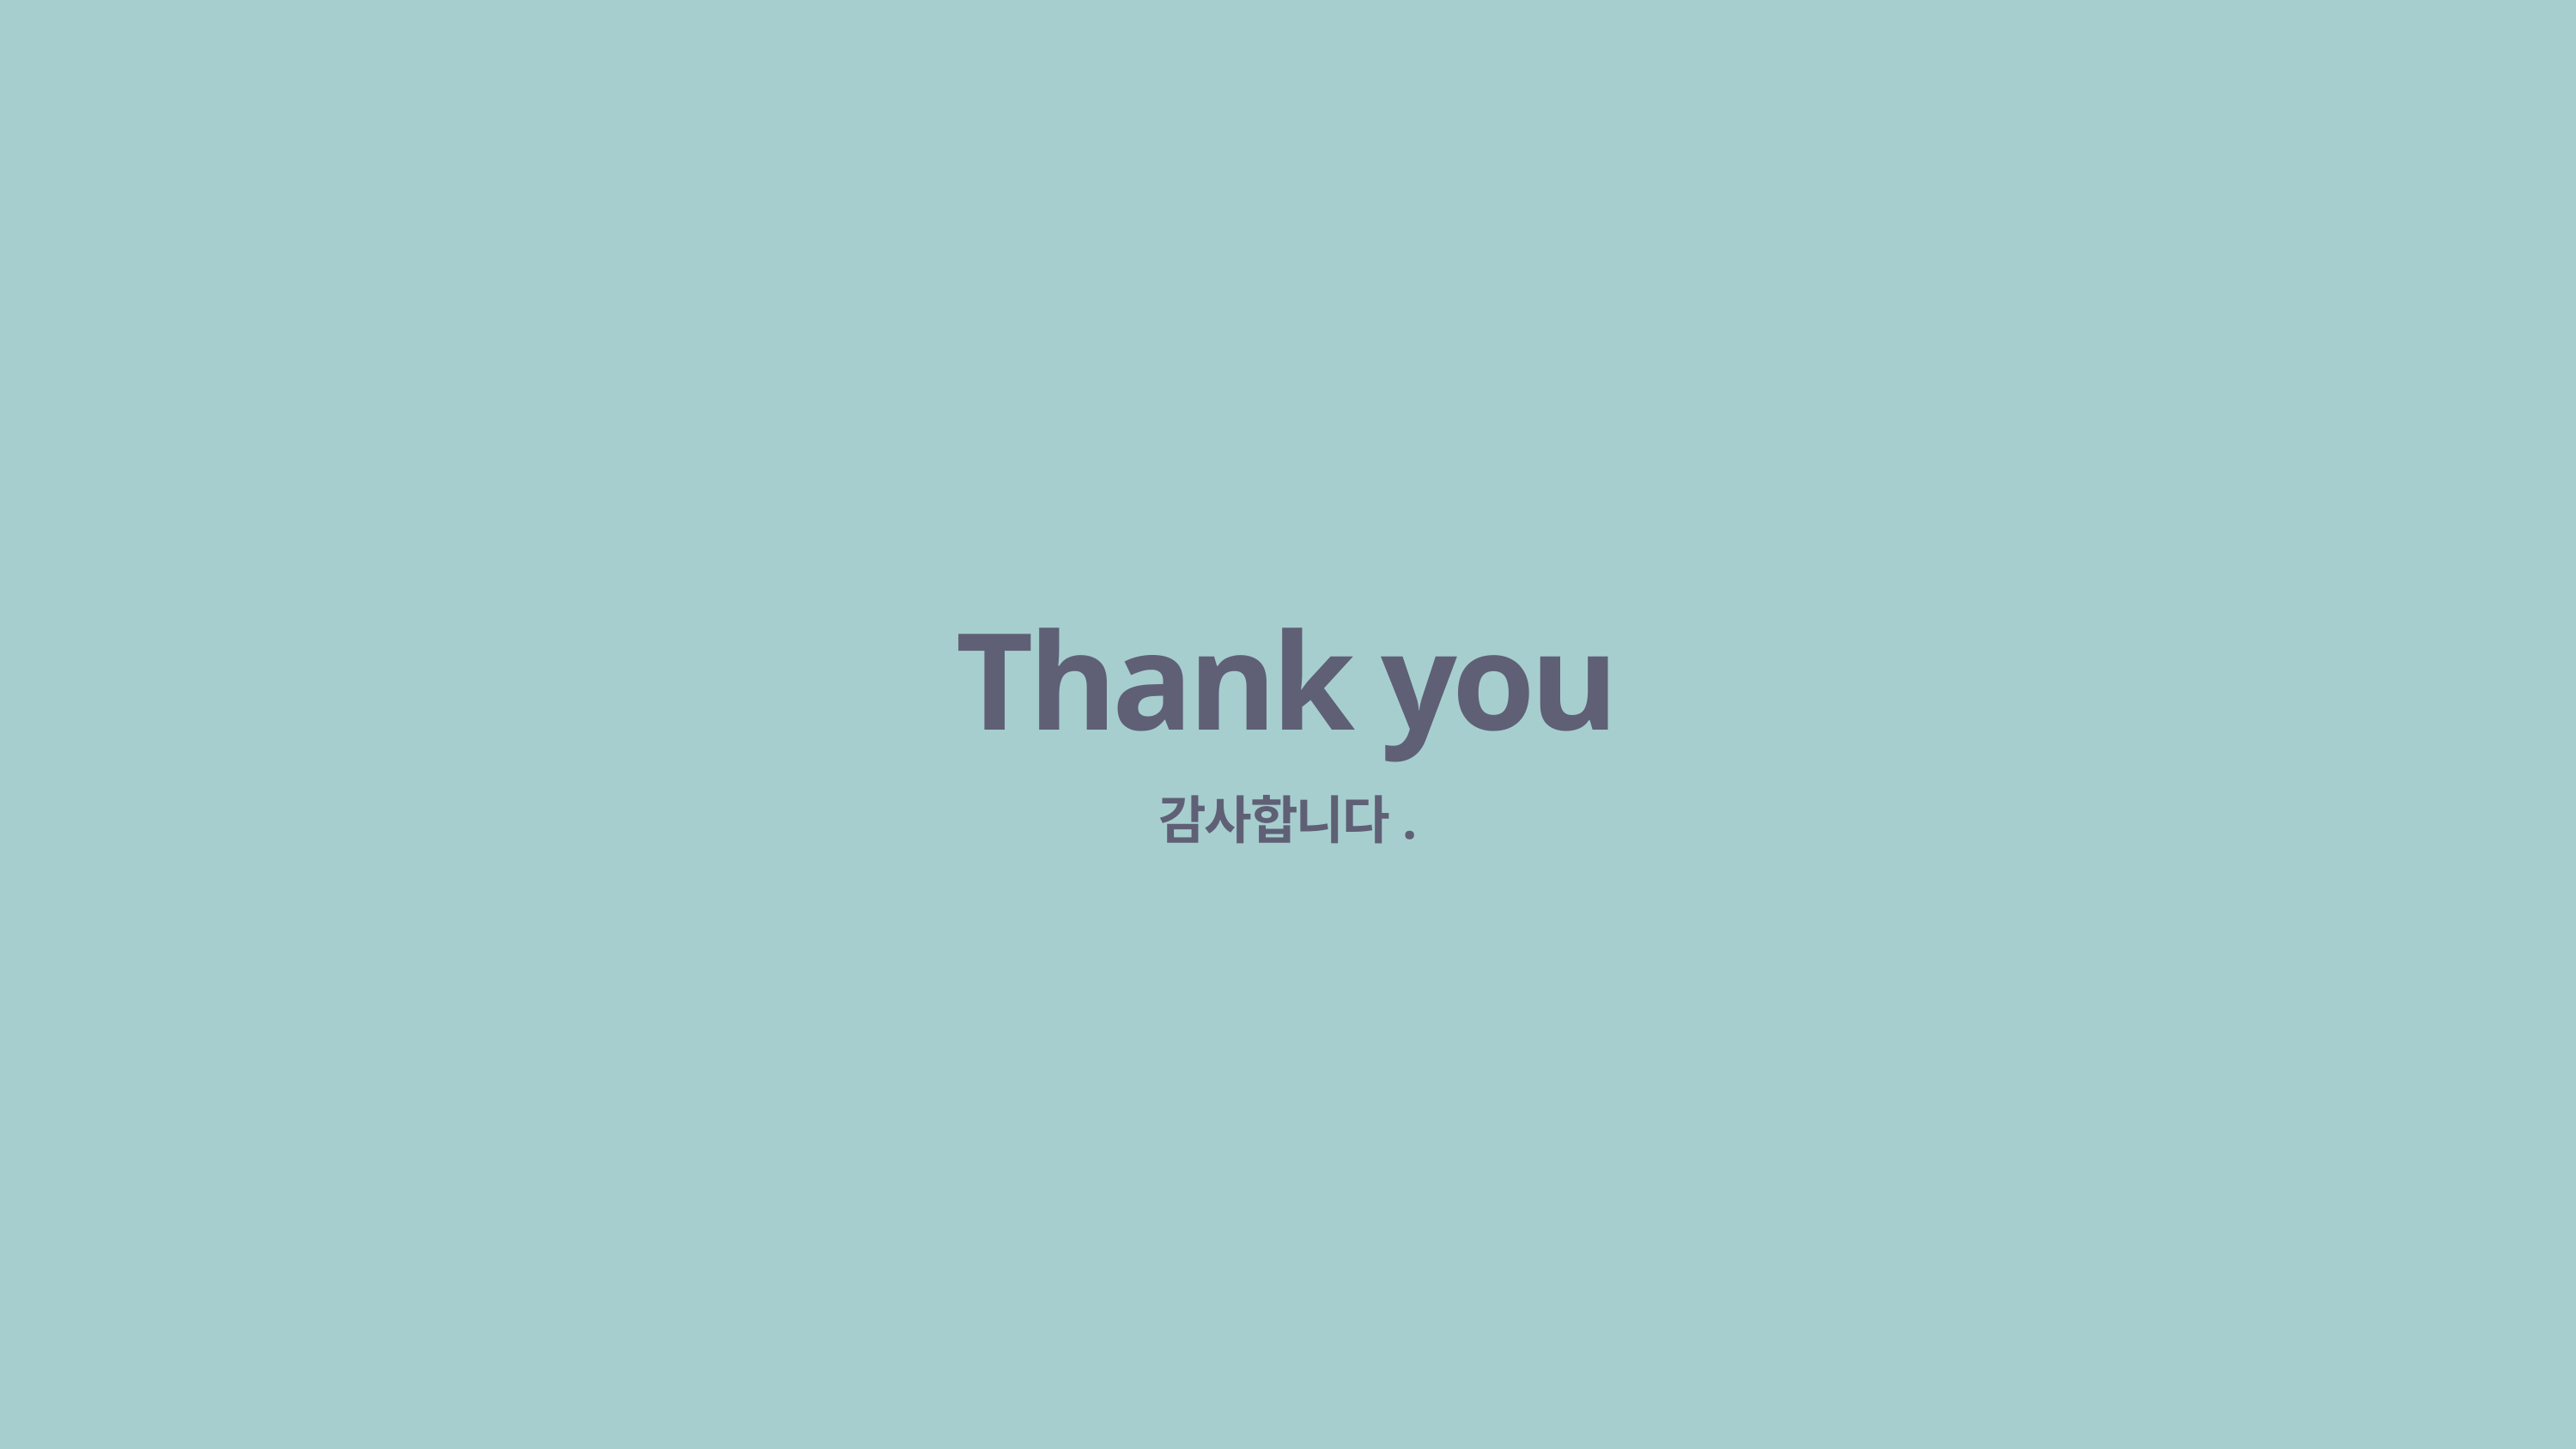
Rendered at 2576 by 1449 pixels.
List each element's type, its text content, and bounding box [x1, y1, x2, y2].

text_box 감사합니다. [961, 771, 1615, 850]
text_box Thank you [582, 597, 1993, 757]
